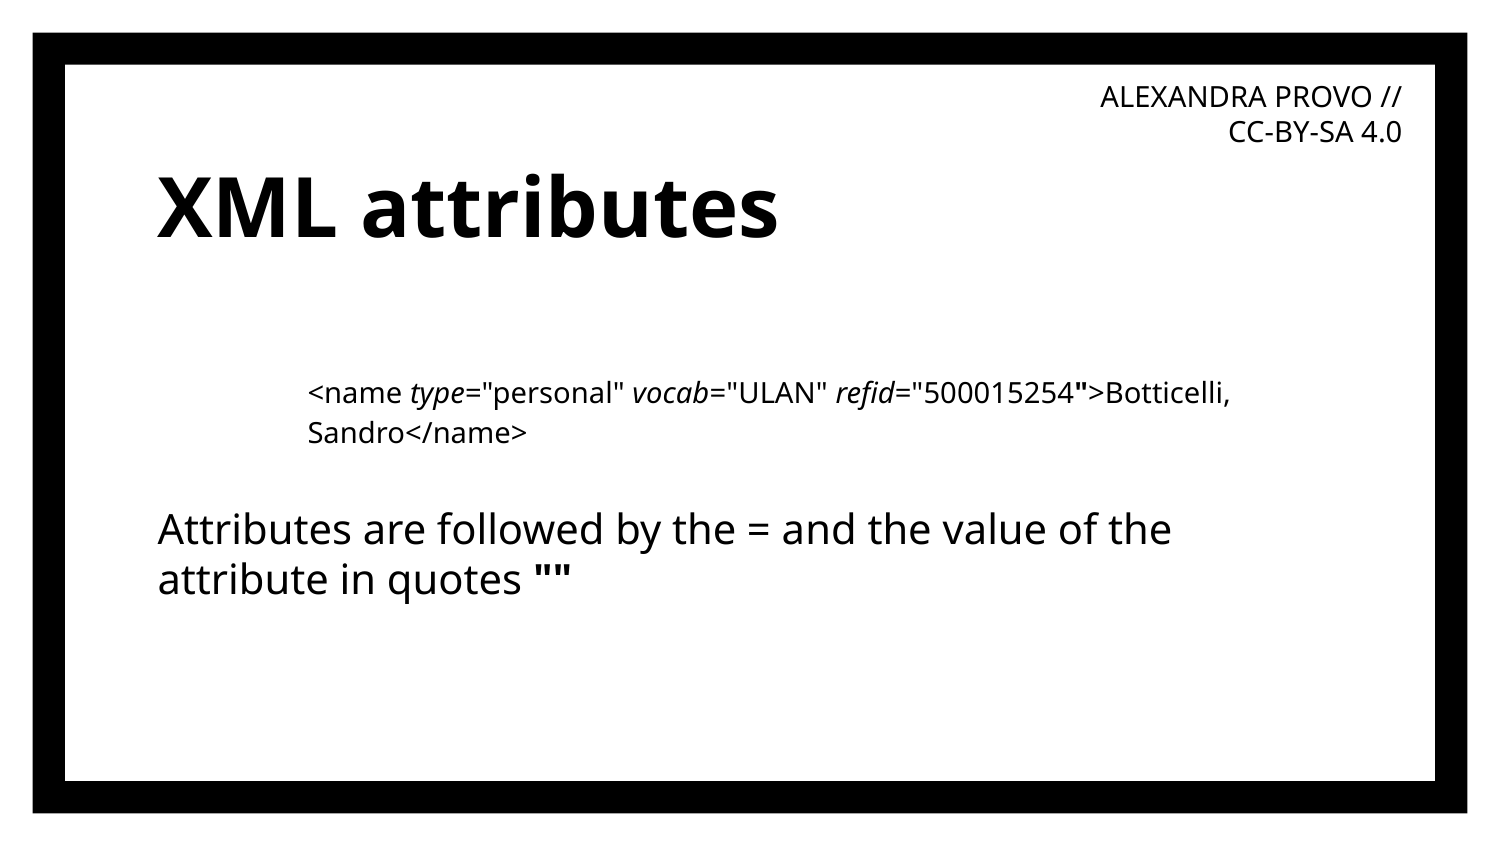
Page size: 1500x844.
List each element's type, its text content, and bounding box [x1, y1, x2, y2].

list <name type="personal" vocab="ULAN" refid="500015254">Botticelli, Sandro</name> Attributes are followed by the = and the value of the attribute in quotes "" [142, 354, 1358, 684]
title XML attributes [142, 139, 978, 354]
